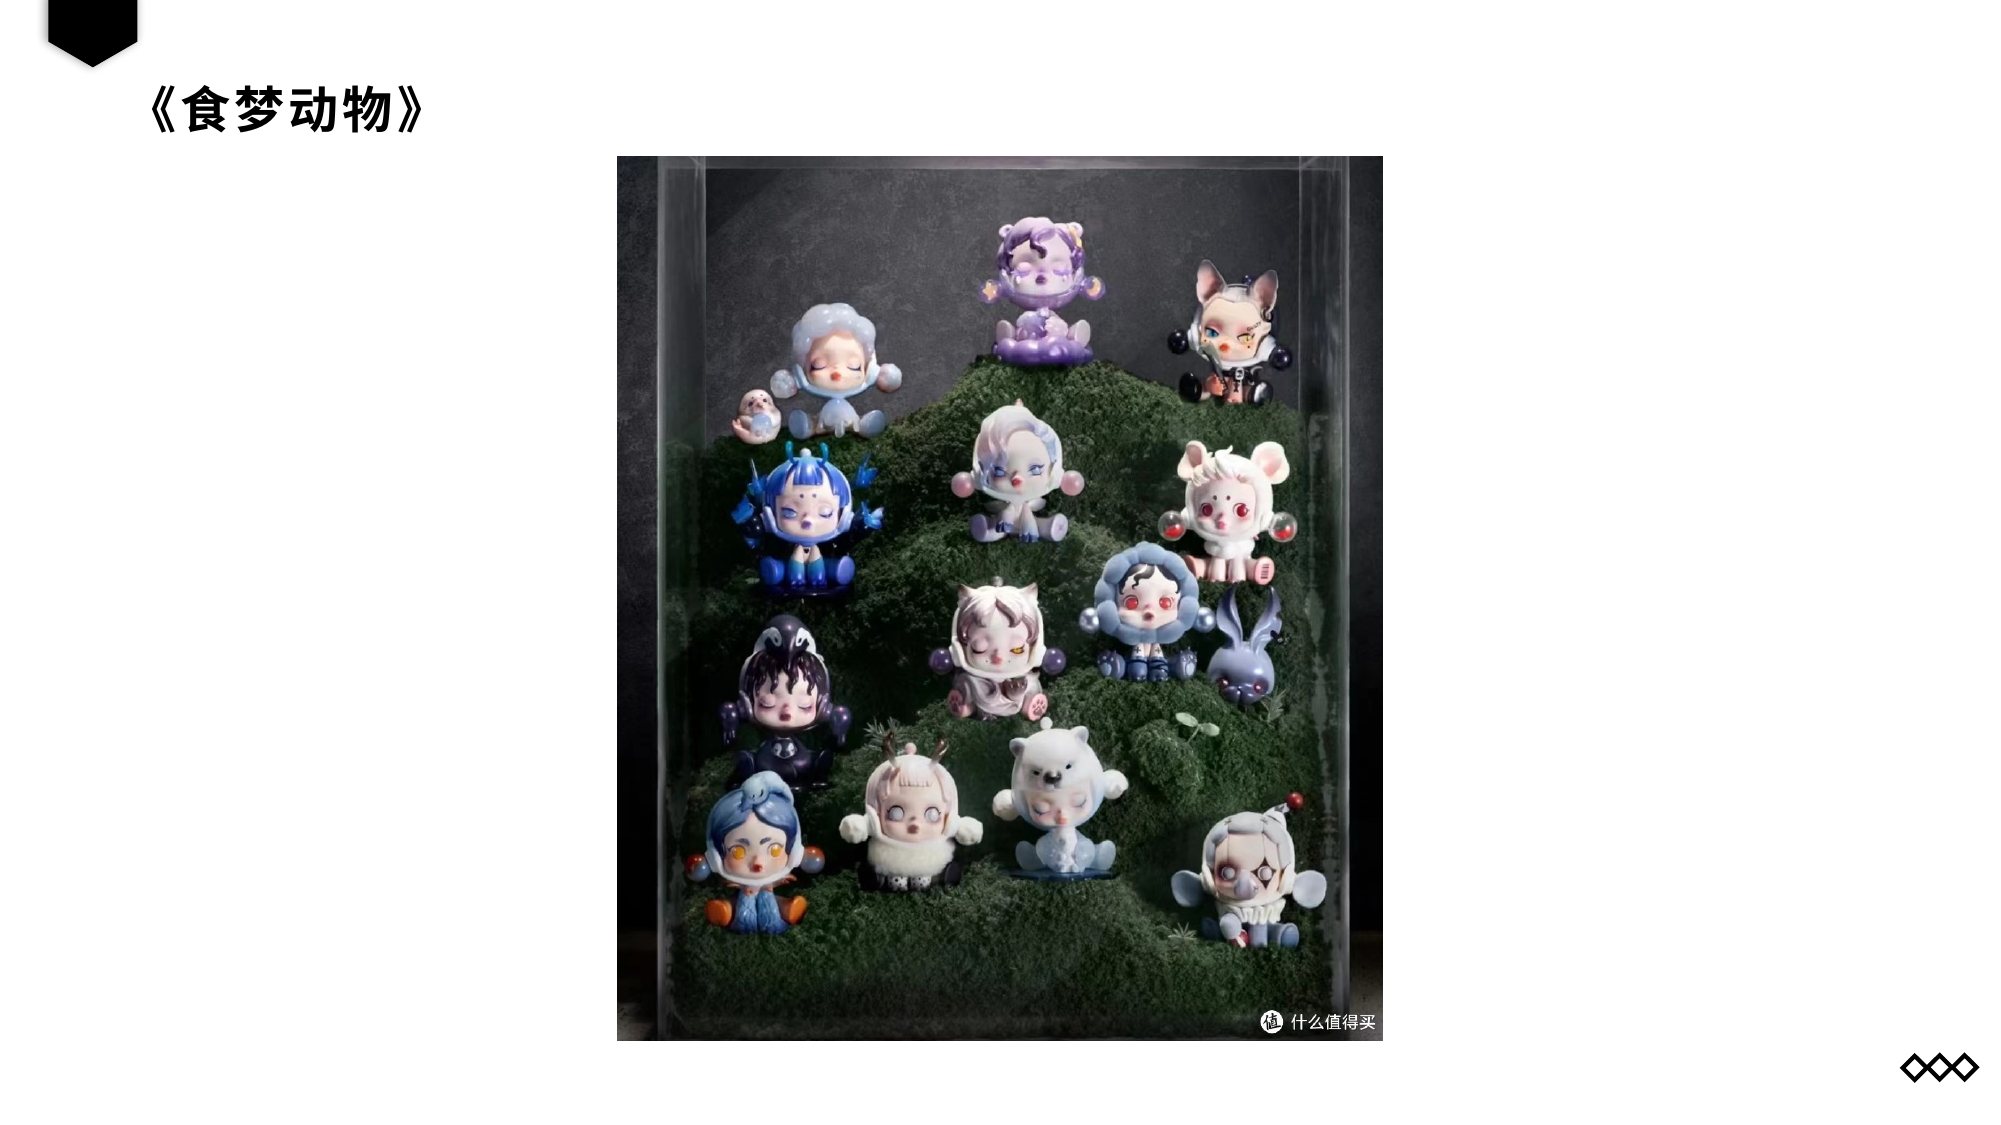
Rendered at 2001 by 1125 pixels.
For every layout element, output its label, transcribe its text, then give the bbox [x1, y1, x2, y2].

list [617, 156, 1383, 1041]
title 《食梦动物》 [109, 72, 1891, 146]
